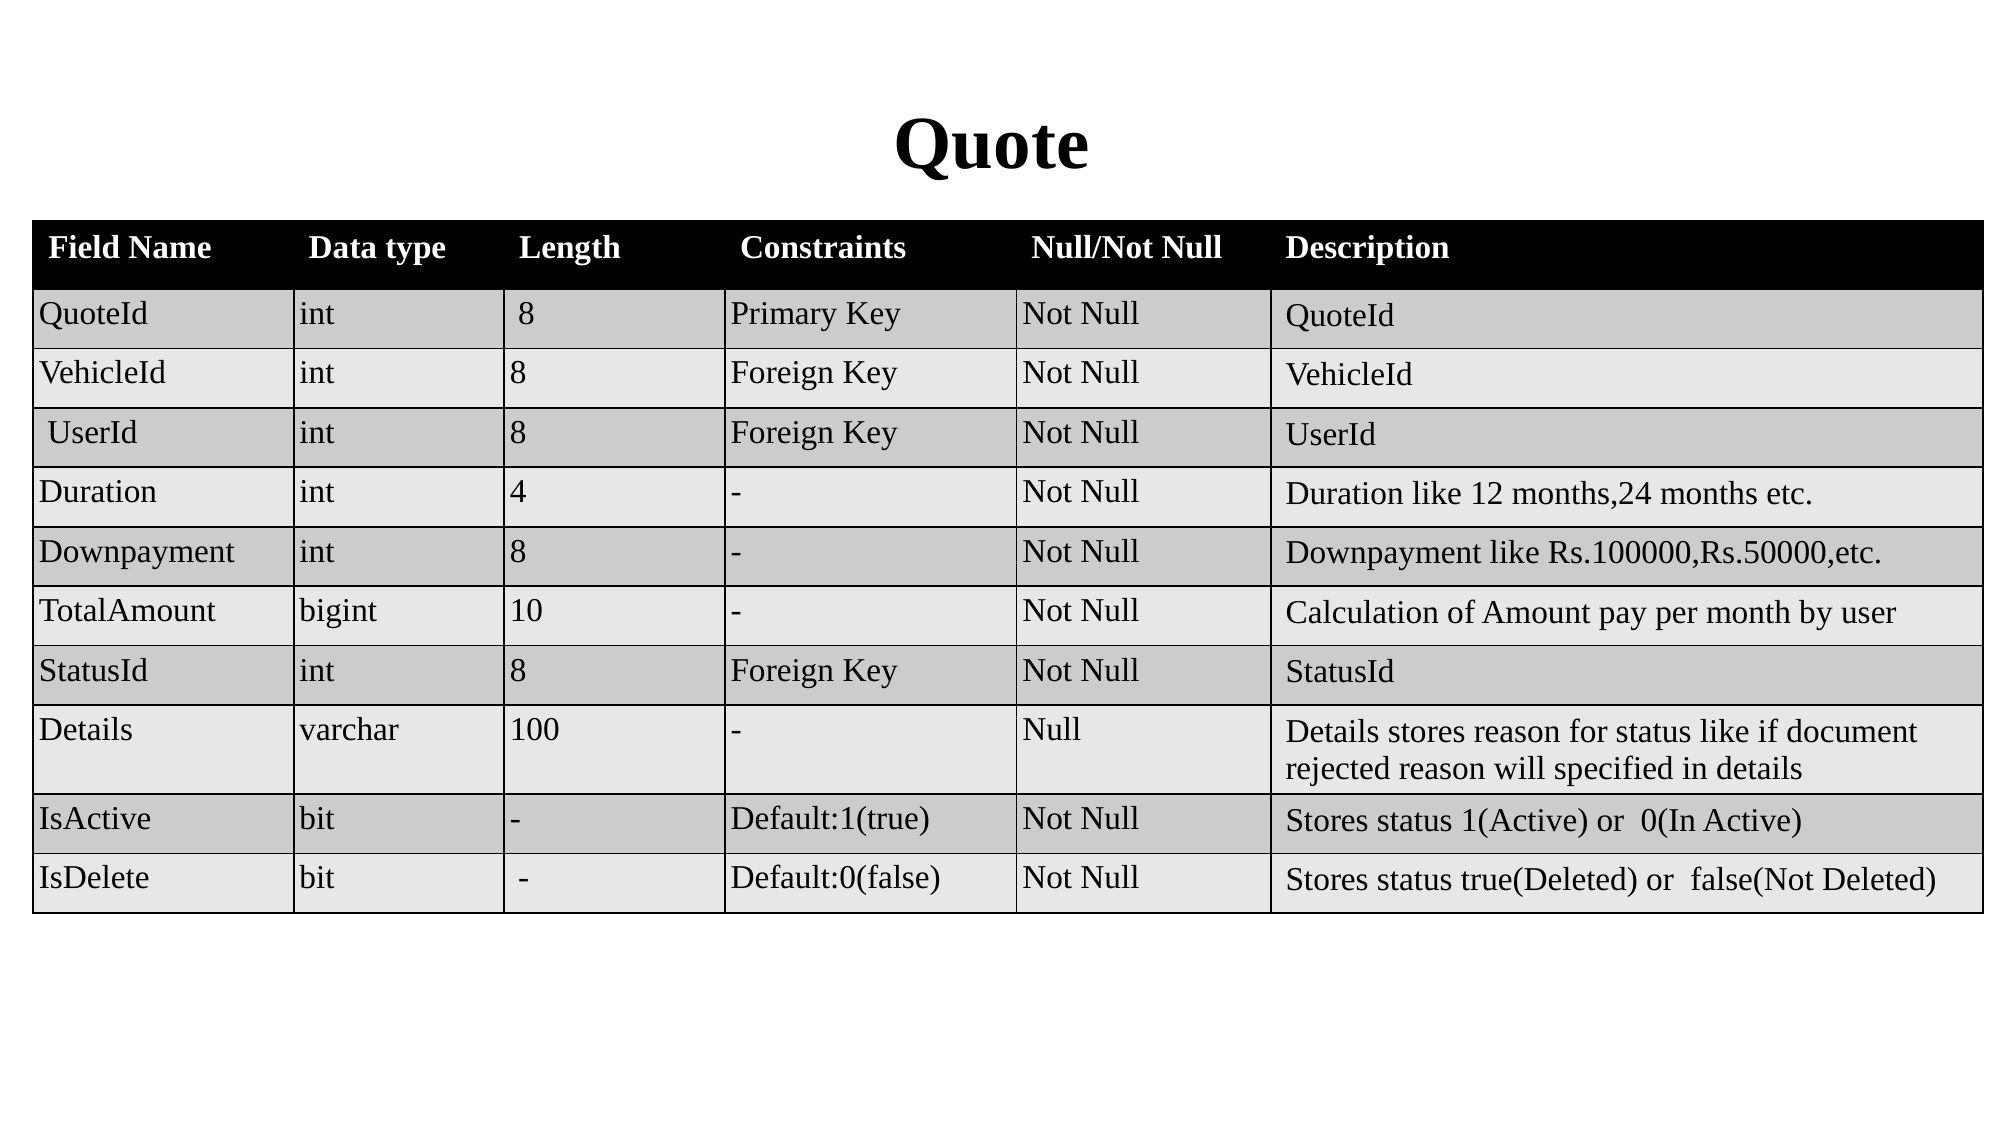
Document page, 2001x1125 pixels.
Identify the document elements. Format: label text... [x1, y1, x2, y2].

table_cell 10 [505, 587, 724, 645]
table_header Null/Not Null [1017, 222, 1270, 288]
table_header Description [1272, 222, 1982, 288]
table_cell - [726, 528, 1016, 585]
table_cell Default:1(true) [726, 795, 1016, 853]
table_cell StatusId [34, 646, 293, 704]
table_cell Not Null [1017, 468, 1270, 526]
table_header Field Name [34, 222, 293, 288]
table_cell 8 [505, 290, 724, 348]
table_cell - [726, 706, 1016, 793]
table_cell QuoteId [34, 290, 293, 348]
table_cell int [295, 349, 503, 407]
table_cell - [726, 587, 1016, 645]
table_cell Primary Key [726, 290, 1016, 348]
table_cell Foreign Key [726, 646, 1016, 704]
table_cell QuoteId [1272, 290, 1982, 348]
table_cell Details [34, 706, 293, 793]
table_cell 8 [505, 409, 724, 466]
table_cell bit [295, 854, 503, 912]
table_cell Duration [34, 468, 293, 526]
table_cell VehicleId [1272, 349, 1982, 407]
table_header Constraints [726, 222, 1016, 288]
table_cell 100 [505, 706, 724, 793]
table_cell 8 [505, 349, 724, 407]
table_cell int [295, 290, 503, 348]
table_cell int [295, 646, 503, 704]
table_cell 8 [505, 528, 724, 585]
table_cell bit [295, 795, 503, 853]
table_cell int [295, 409, 503, 466]
table_cell Not Null [1017, 854, 1270, 912]
table_cell Not Null [1017, 290, 1270, 348]
table_cell Downpayment [34, 528, 293, 585]
table_cell Calculation of Amount pay per month by user [1272, 587, 1982, 645]
table_cell Downpayment like Rs.100000,Rs.50000,etc. [1272, 528, 1982, 585]
table_cell Not Null [1017, 587, 1270, 645]
table_cell - [726, 468, 1016, 526]
table_cell Details stores reason for status like if document rejected reason will specified in details [1272, 706, 1982, 793]
table_cell Foreign Key [726, 409, 1016, 466]
table_cell Not Null [1017, 409, 1270, 466]
table_cell IsActive [34, 795, 293, 853]
table_cell Not Null [1017, 795, 1270, 853]
table_cell UserId [34, 409, 293, 466]
table_cell StatusId [1272, 646, 1982, 704]
table_cell Duration like 12 months,24 months etc. [1272, 468, 1982, 526]
table_cell Stores status true(Deleted) or false(Not Deleted) [1272, 854, 1982, 912]
table_cell Not Null [1017, 646, 1270, 704]
table_cell IsDelete [34, 854, 293, 912]
table_cell 4 [505, 468, 724, 526]
table_cell int [295, 528, 503, 585]
table_cell UserId [1272, 409, 1982, 466]
table_cell 8 [505, 646, 724, 704]
table_cell TotalAmount [34, 587, 293, 645]
table_header Data type [295, 222, 503, 288]
table_cell - [505, 854, 724, 912]
table_cell Not Null [1017, 349, 1270, 407]
table_cell VehicleId [34, 349, 293, 407]
table_header Length [505, 222, 724, 288]
table_cell Default:0(false) [726, 854, 1016, 912]
table_cell - [505, 795, 724, 853]
table_cell varchar [295, 706, 503, 793]
table_cell Foreign Key [726, 349, 1016, 407]
table_cell bigint [295, 587, 503, 645]
table_cell Stores status 1(Active) or 0(In Active) [1272, 795, 1982, 853]
table_cell Not Null [1017, 528, 1270, 585]
text_box Quote [33, 86, 1950, 191]
table_cell int [295, 468, 503, 526]
table_cell Null [1017, 706, 1270, 793]
